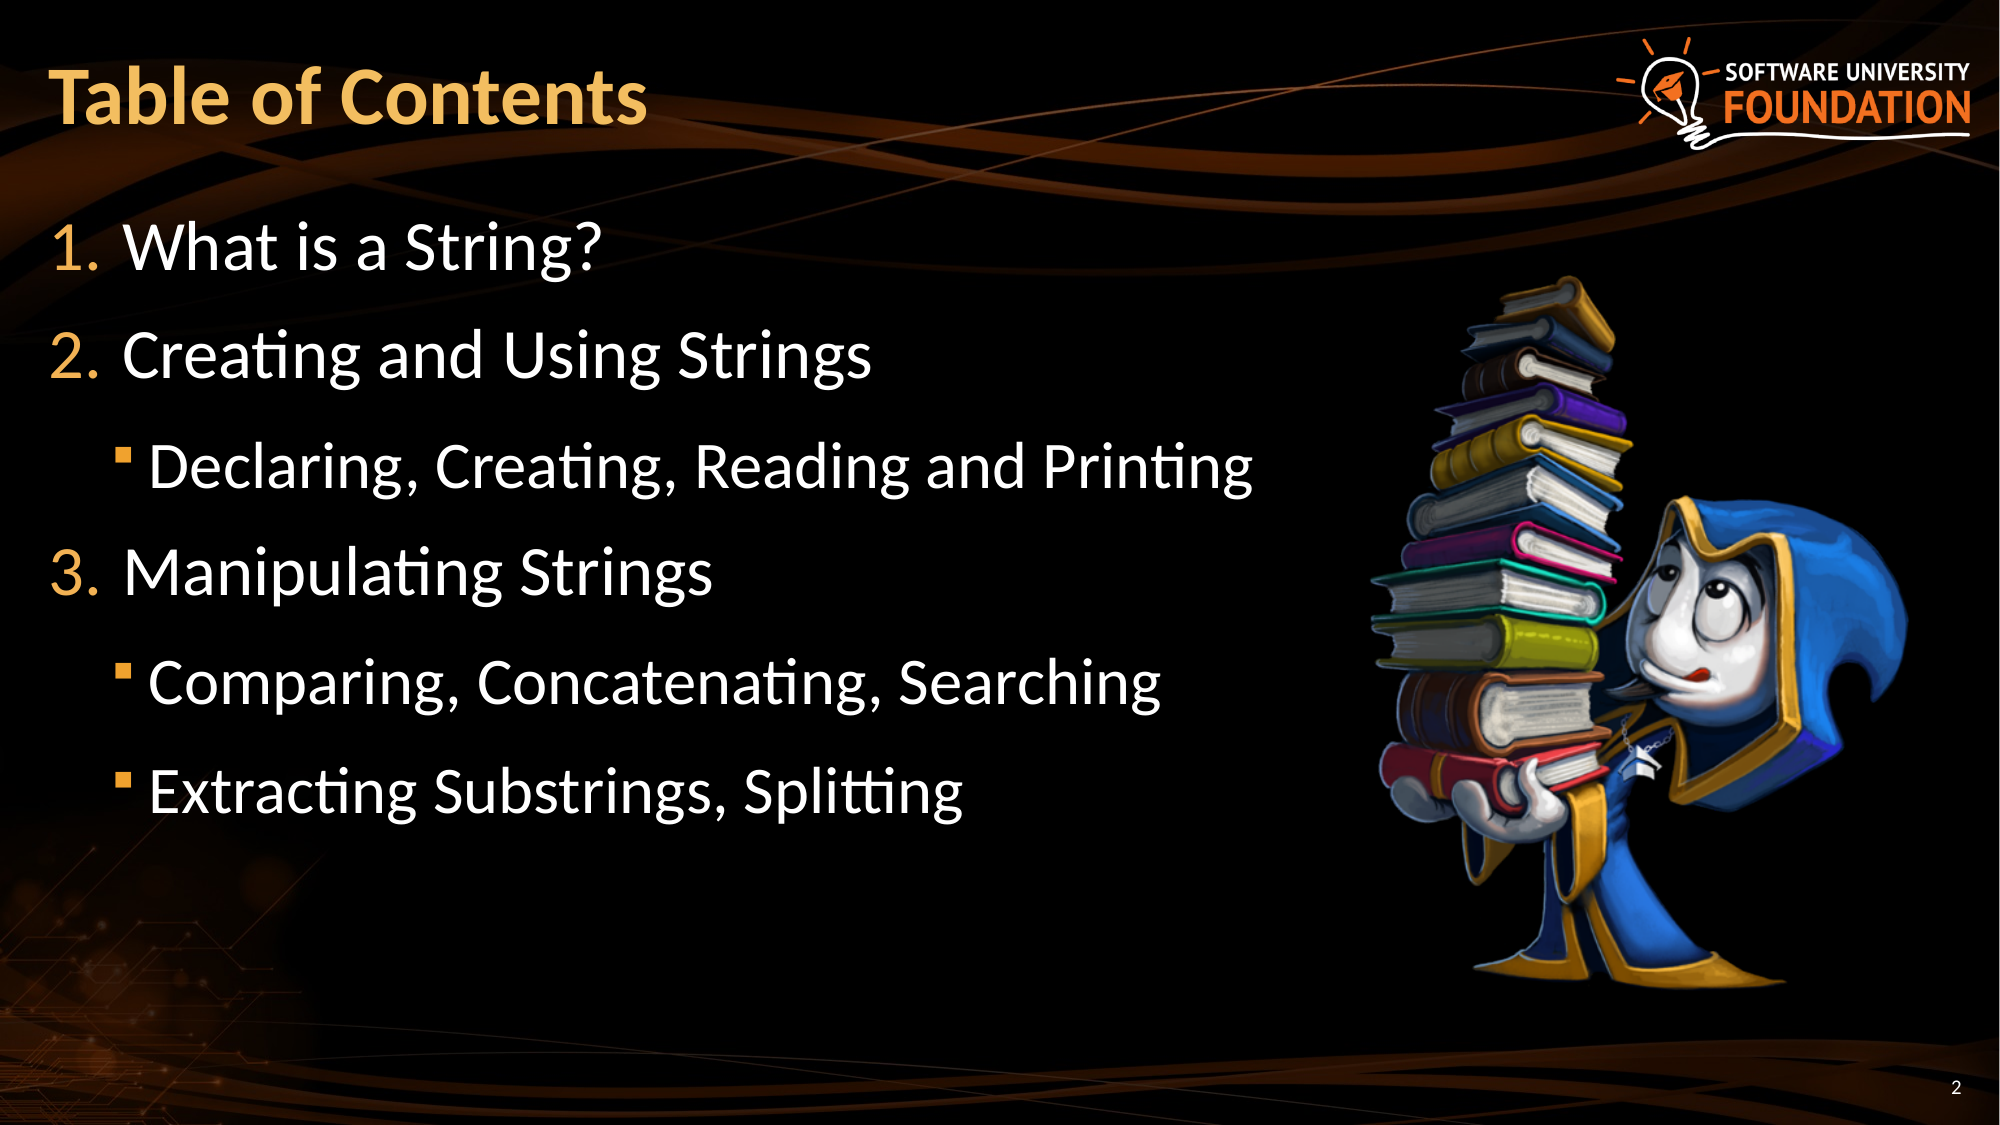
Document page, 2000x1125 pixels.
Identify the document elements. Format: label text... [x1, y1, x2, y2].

title Table of Contents [30, 6, 1602, 189]
list What is a String? Creating and Using Strings Declaring, Creating, Reading and Printing Manipulating Strings Comparing, Concatenating, Searching Extracting Substrings, Splitting [31, 195, 1968, 1103]
picture [0, 0, 2000, 1125]
slide_number 2 [1897, 1070, 1968, 1103]
